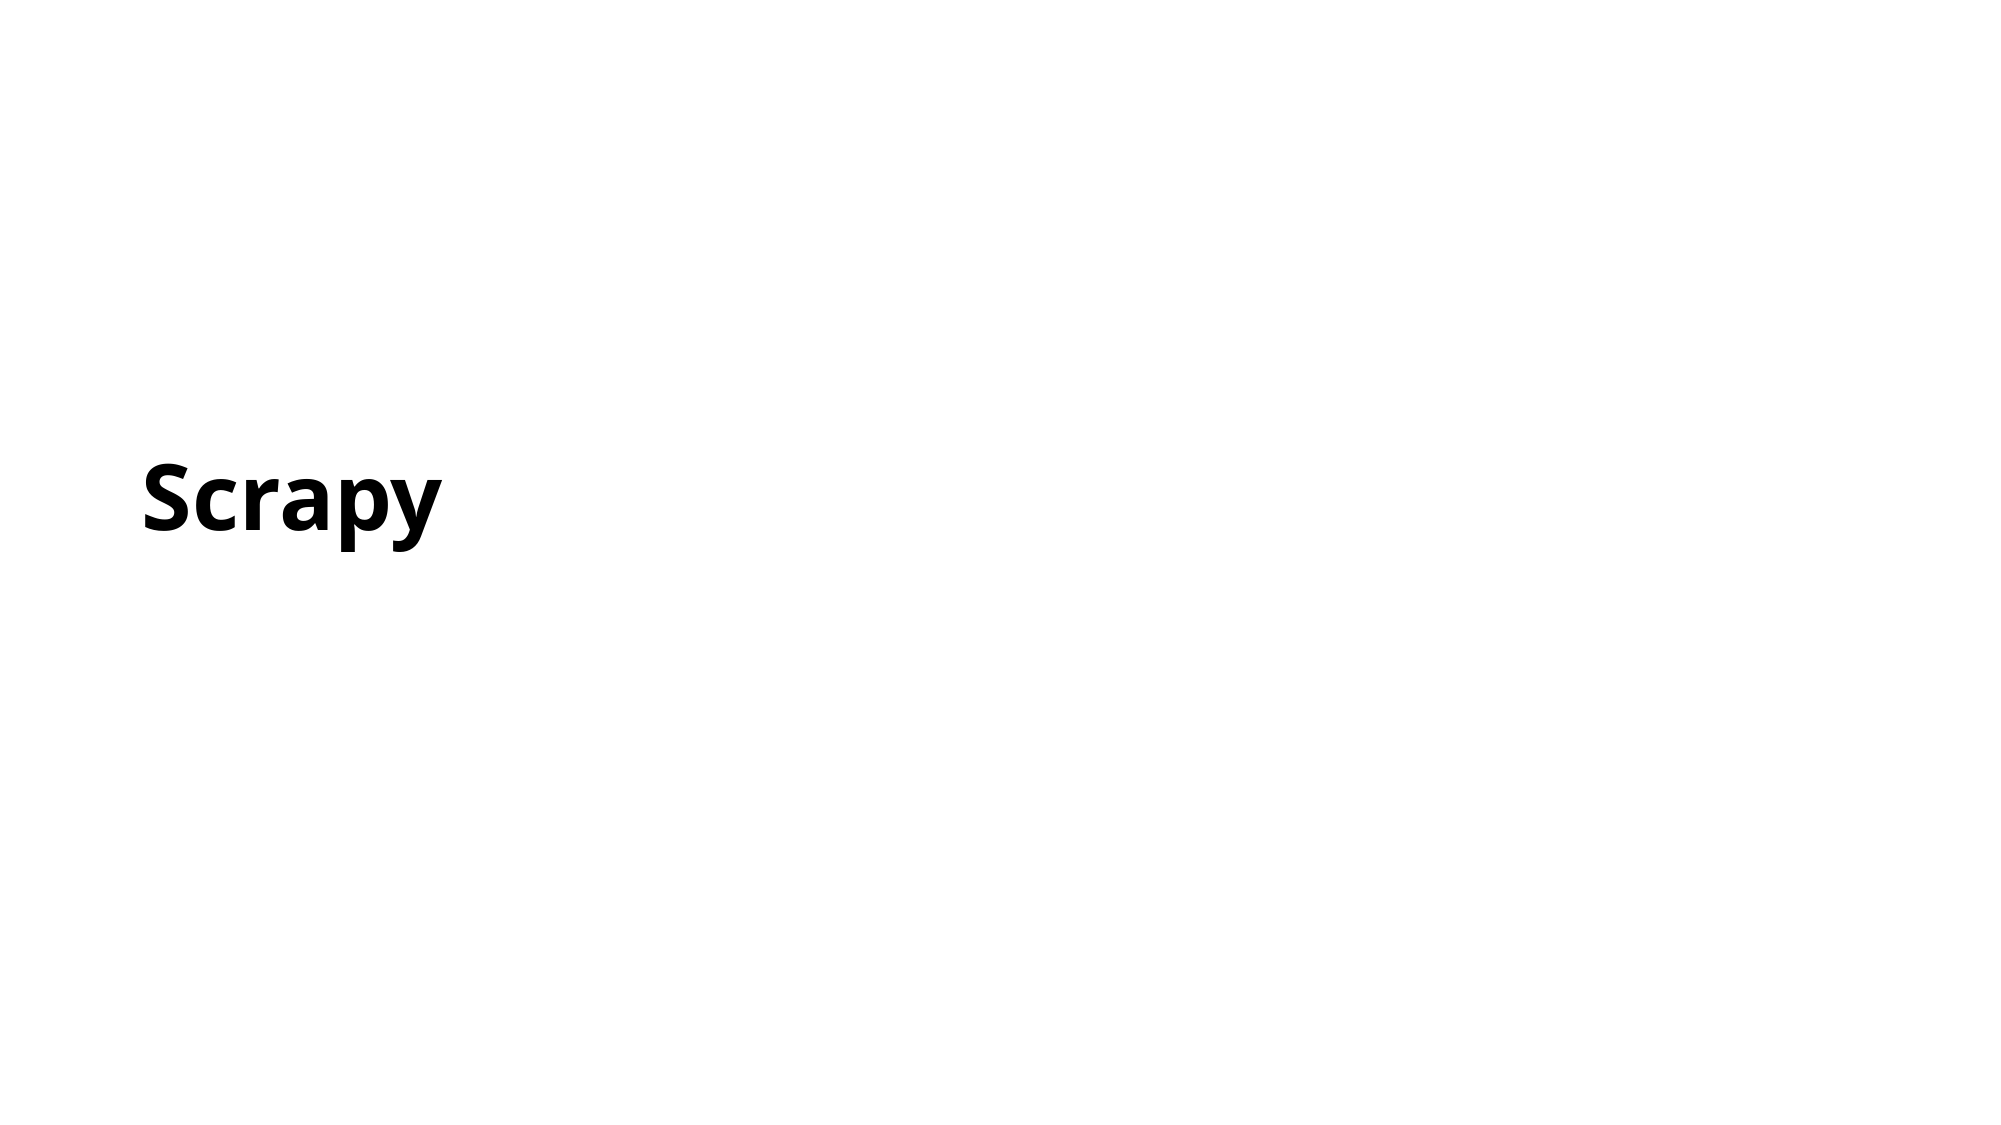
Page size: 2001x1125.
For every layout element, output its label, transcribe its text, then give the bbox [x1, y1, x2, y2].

title Scrapy [126, 392, 1852, 610]
